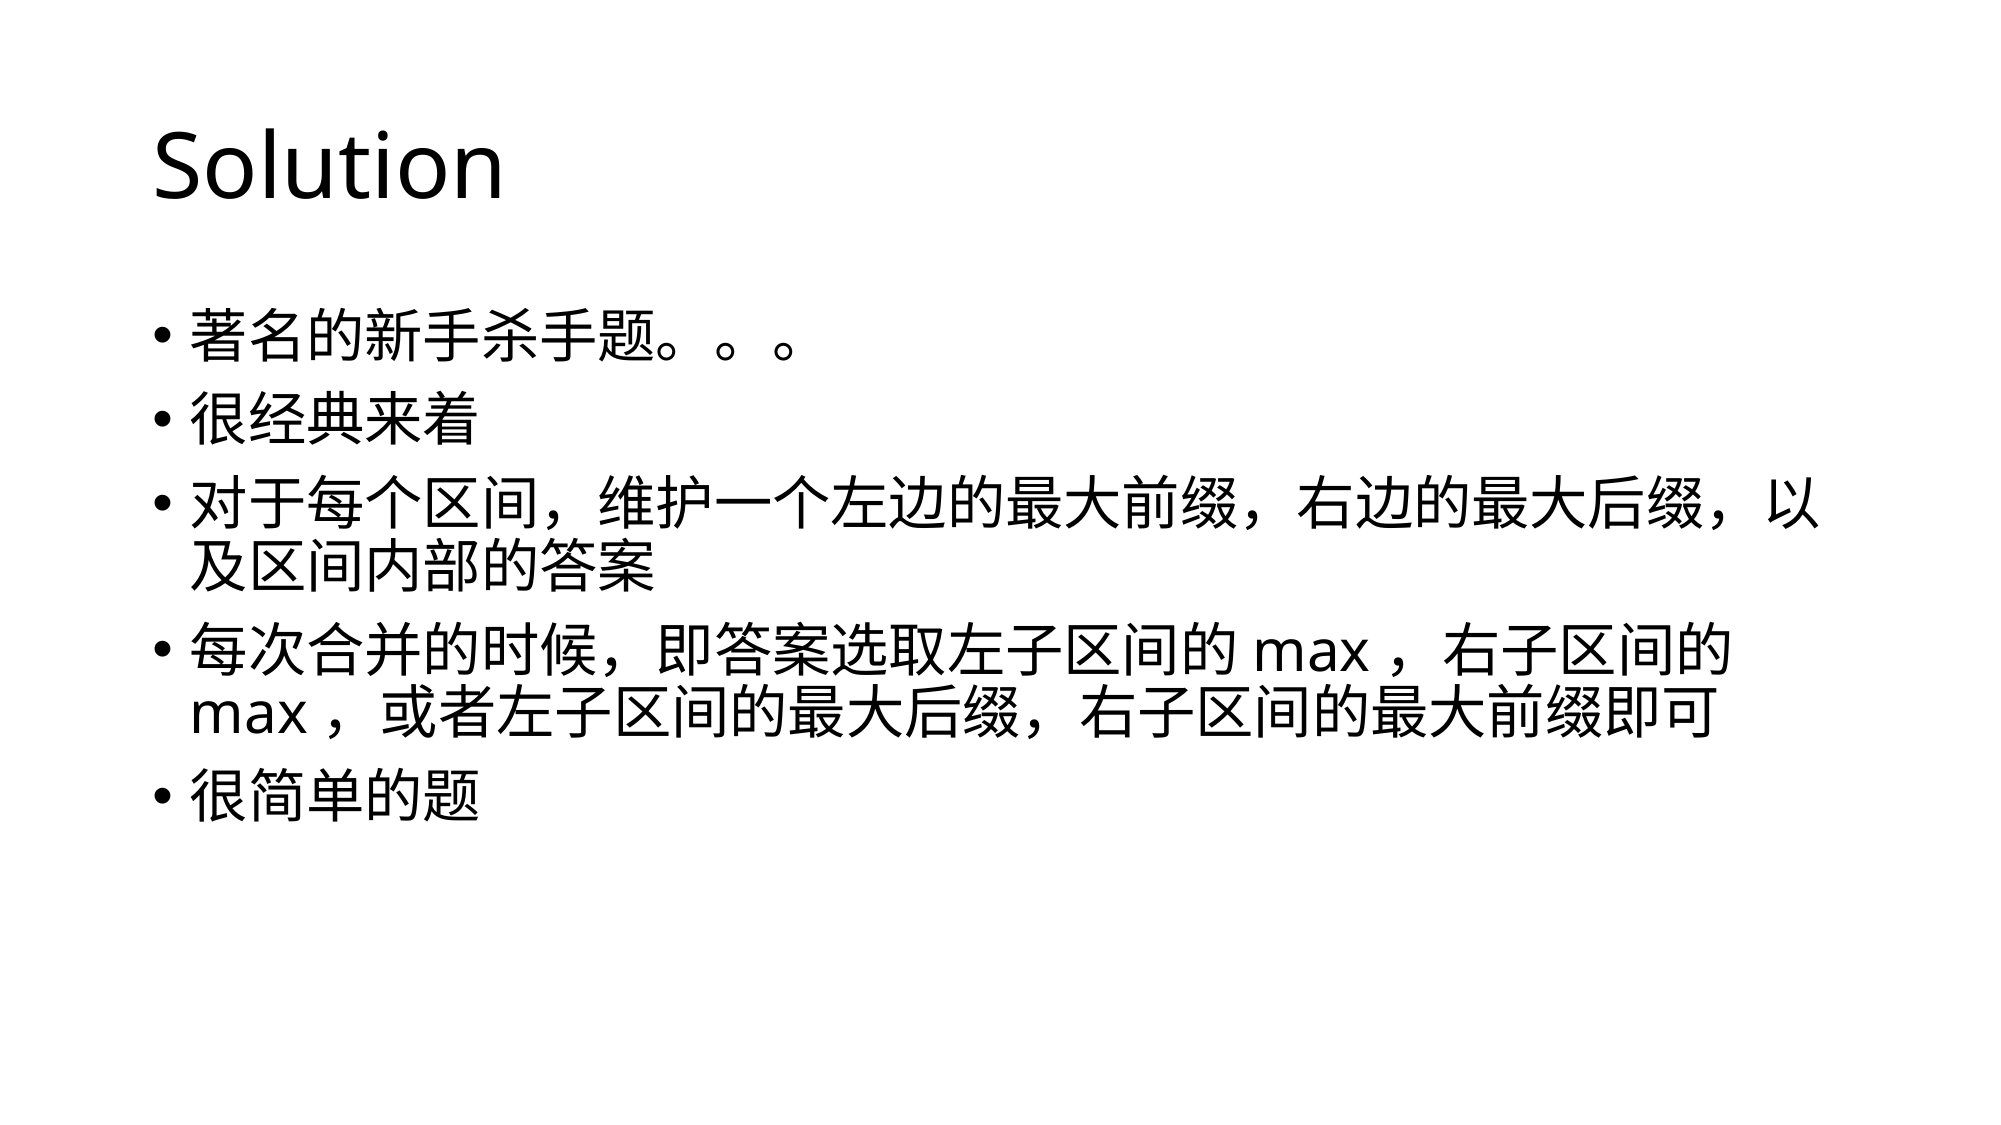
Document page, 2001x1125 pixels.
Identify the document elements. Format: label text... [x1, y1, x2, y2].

title Solution [137, 59, 1863, 278]
list 著名的新手杀手题。。。 很经典来着 对于每个区间，维护一个左边的最大前缀，右边的最大后缀，以及区间内部的答案 每次合并的时候，即答案选取左子区间的max，右子区间的max，或者左子区间的最大后缀，右子区间的最大前缀即可 很简单的题 [137, 299, 1863, 1014]
